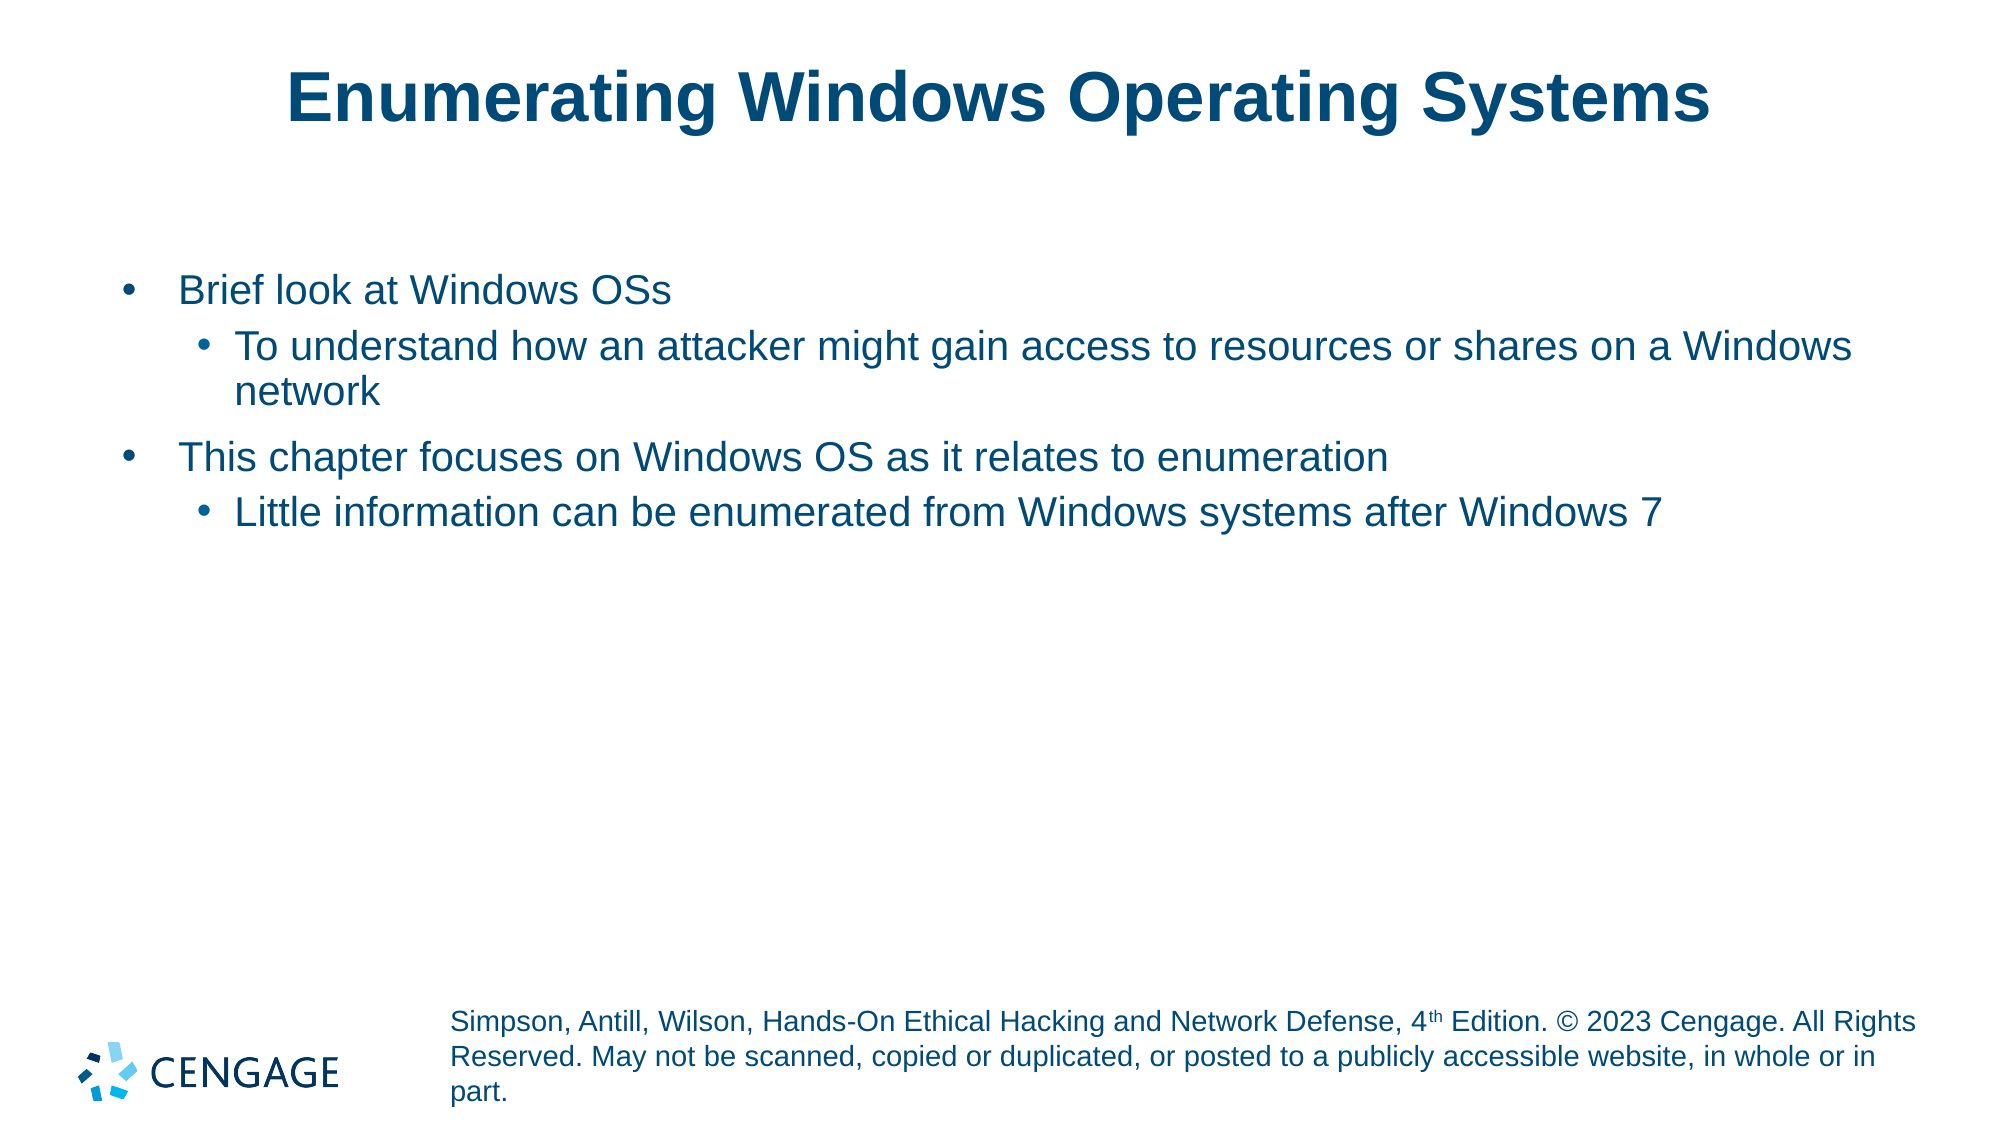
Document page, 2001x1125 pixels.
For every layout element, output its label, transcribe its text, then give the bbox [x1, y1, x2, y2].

title Enumerating Windows Operating Systems [137, 59, 1863, 171]
picture [78, 1042, 338, 1101]
list Brief look at Windows OSs To understand how an attacker might gain access to resources or shares on a Windows network This chapter focuses on Windows OS as it relates to enumeration Little information can be enumerated from Windows systems after Windows 7 [121, 268, 1880, 990]
